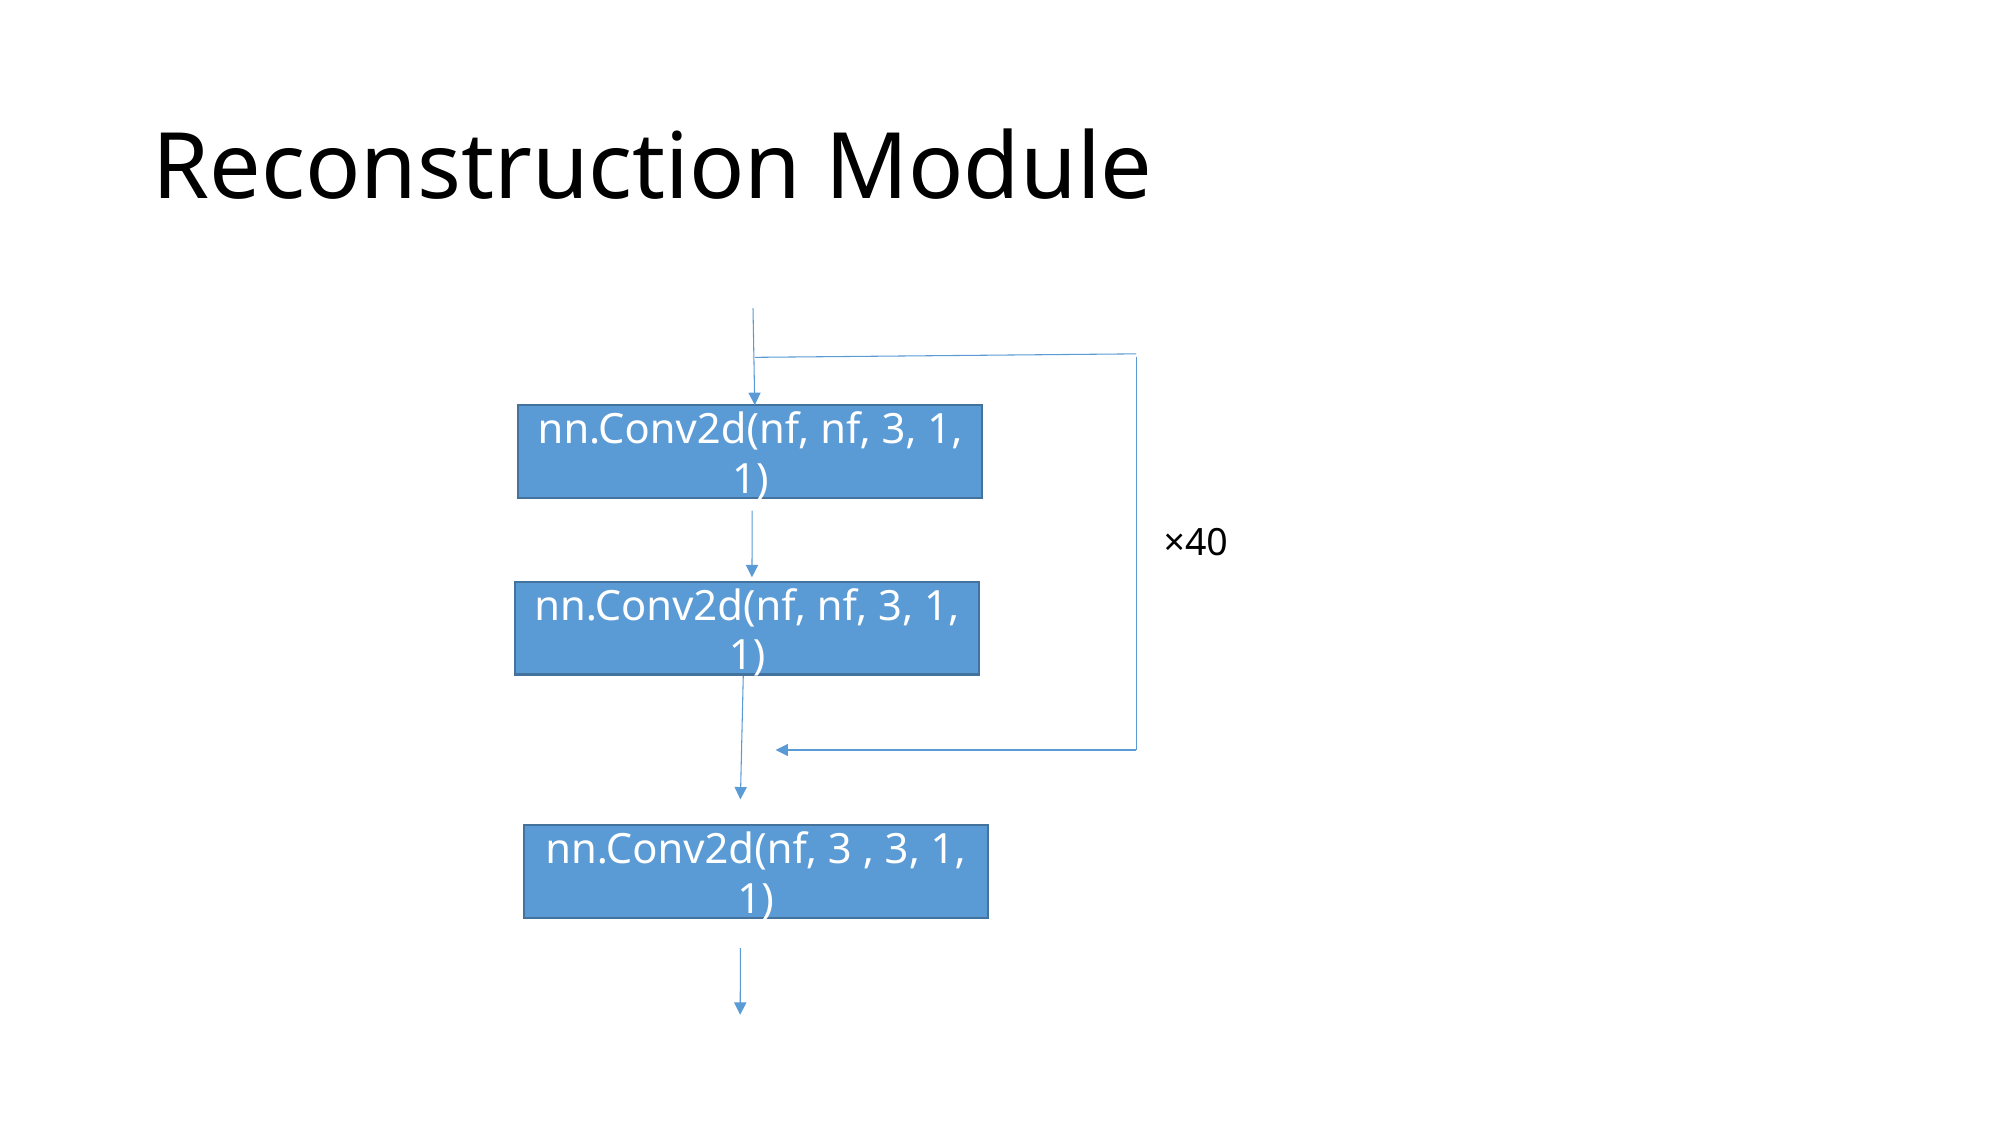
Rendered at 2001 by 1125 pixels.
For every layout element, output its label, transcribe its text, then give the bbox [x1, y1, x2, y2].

text_box nn.Conv2d(nf, 3 , 3, 1, 1) [523, 824, 989, 919]
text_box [740, 673, 744, 800]
text_box nn.Conv2d(nf, nf, 3, 1, 1) [517, 404, 983, 499]
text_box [754, 353, 1137, 358]
text_box nn.Conv2d(nf, nf, 3, 1, 1) [514, 581, 980, 676]
text_box ×40 [1148, 510, 1472, 571]
title Reconstruction Module [137, 59, 1863, 278]
